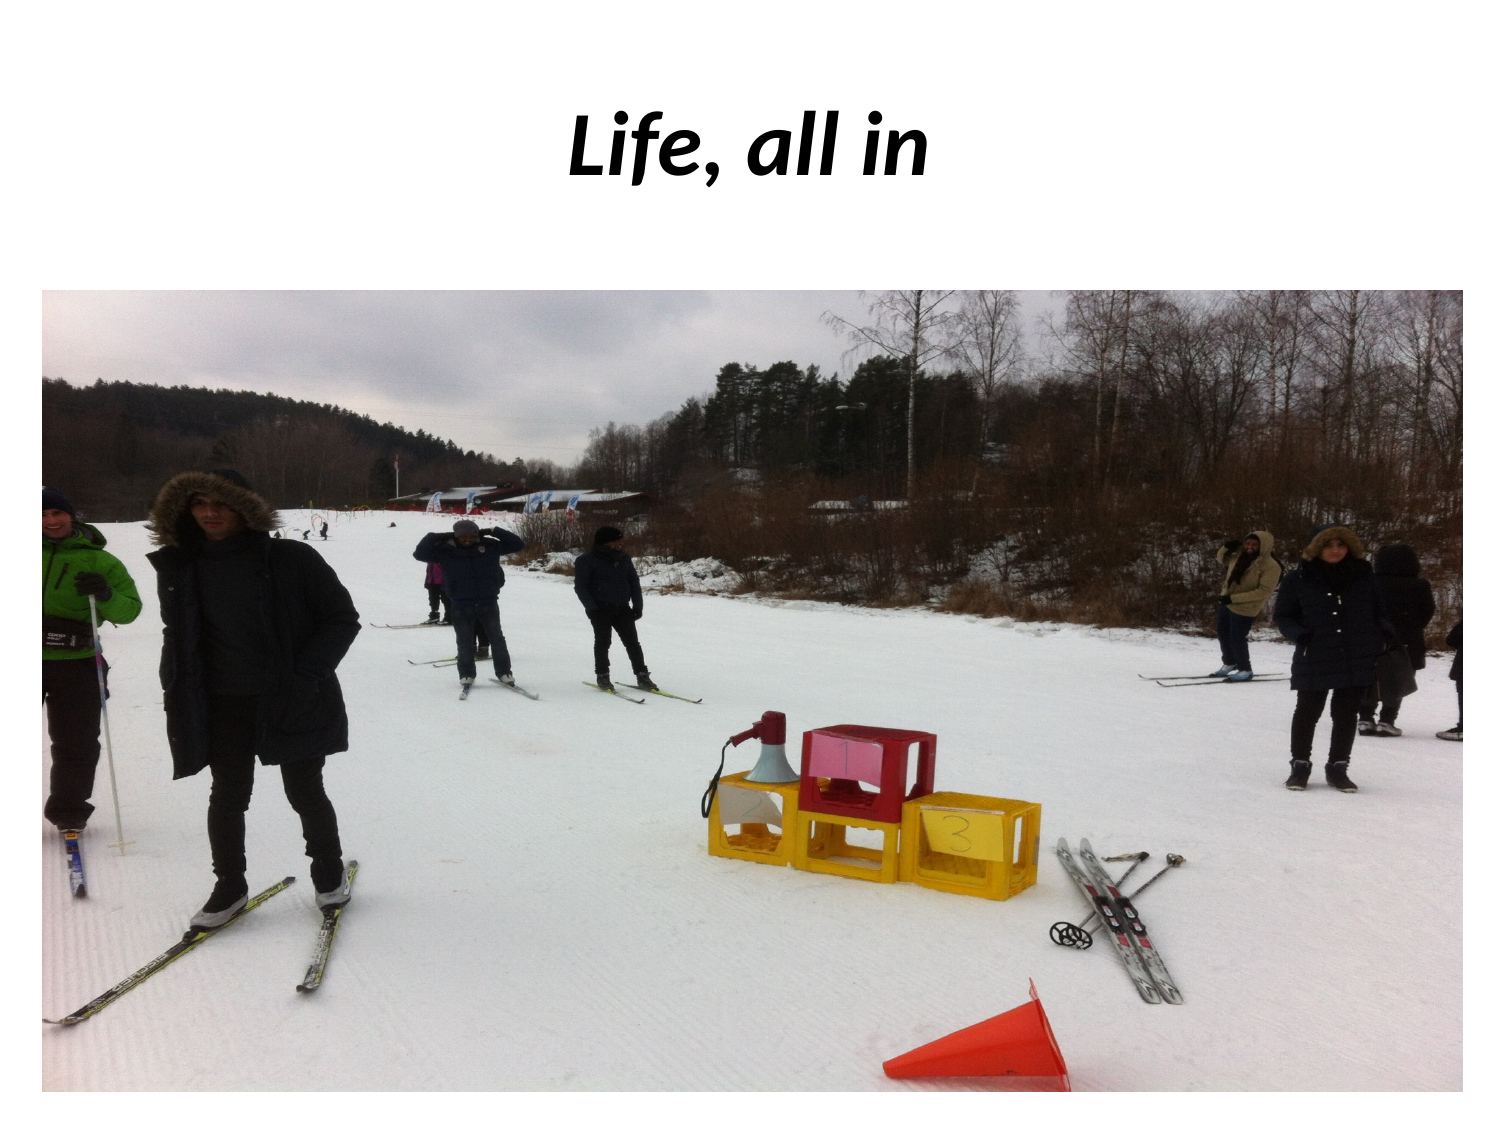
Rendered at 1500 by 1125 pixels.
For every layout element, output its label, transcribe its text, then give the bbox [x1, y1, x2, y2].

picture [42, 289, 1463, 1092]
title Life, all in [75, 45, 1425, 233]
